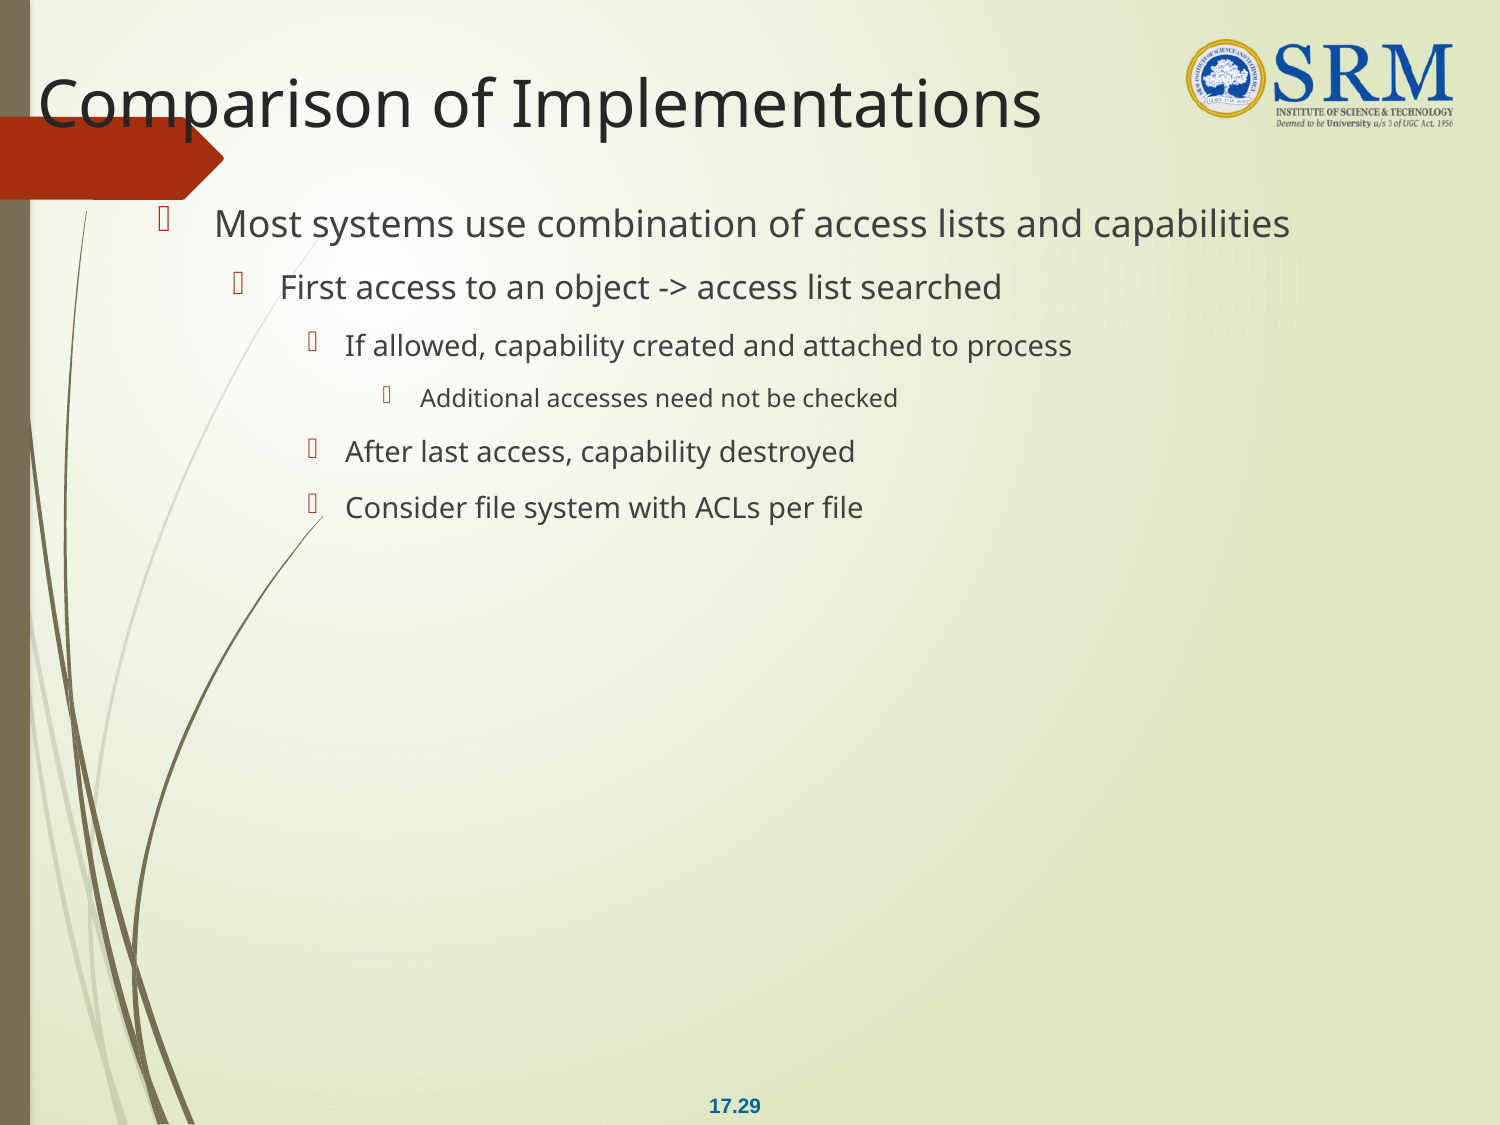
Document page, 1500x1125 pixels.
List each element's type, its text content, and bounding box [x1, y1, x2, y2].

list Most systems use combination of access lists and capabilities First access to an object -> access list searched If allowed, capability created and attached to process Additional accesses need not be checked After last access, capability destroyed Consider file system with ACLs per file [142, 192, 1406, 937]
title Comparison of Implementations [22, 54, 1377, 149]
picture [1185, 39, 1453, 128]
